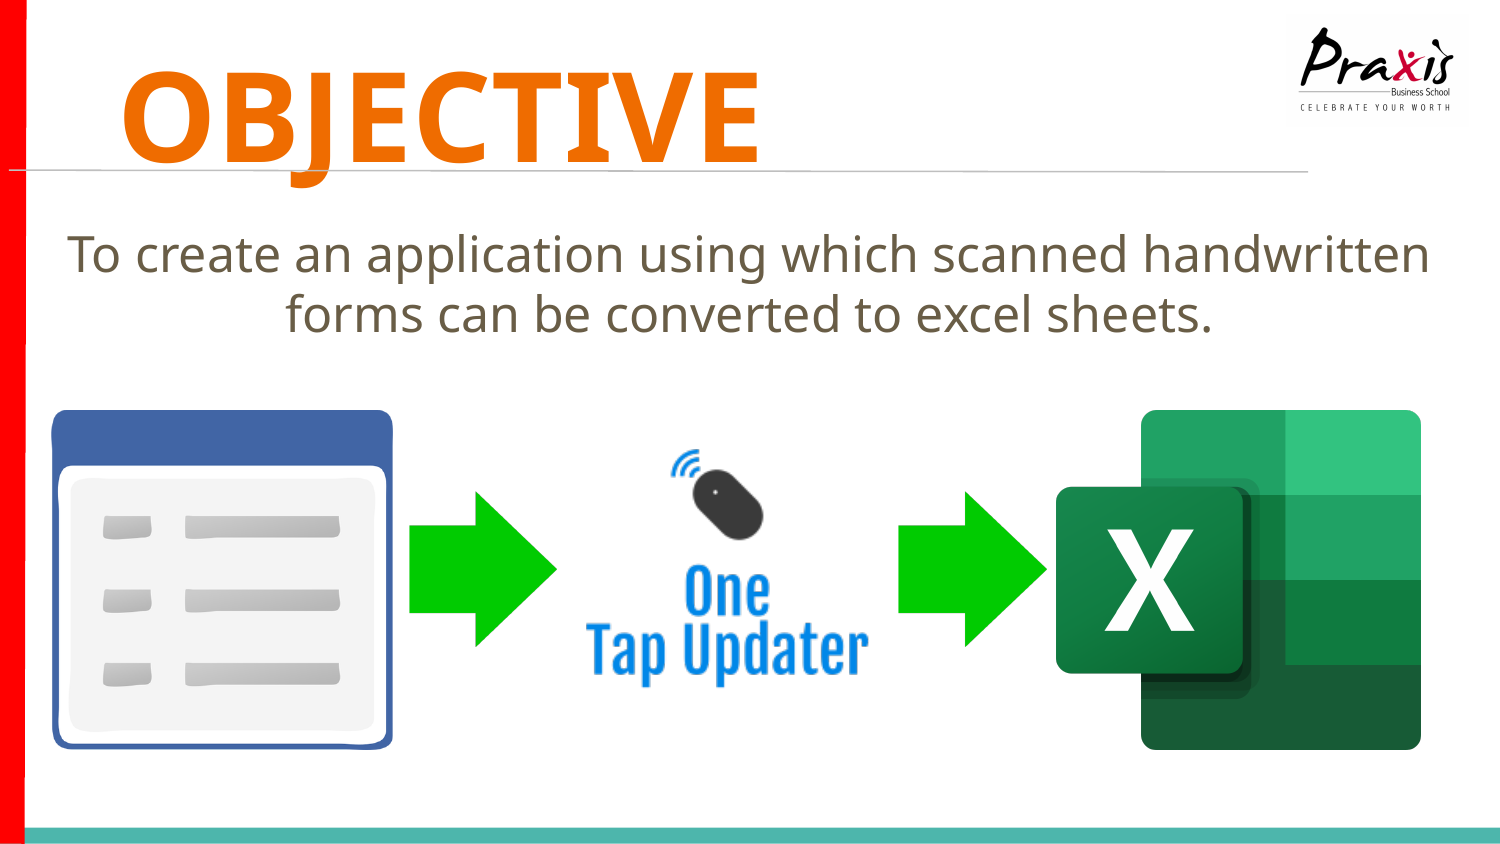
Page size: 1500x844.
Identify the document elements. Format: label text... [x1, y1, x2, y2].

picture [571, 412, 885, 726]
picture [1055, 410, 1421, 750]
list To create an application using which scanned handwritten forms can be converted to excel sheets. [51, 207, 1449, 750]
title OBJECTIVE [102, 22, 1500, 139]
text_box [8, 181, 12, 844]
picture [894, 492, 1051, 647]
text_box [8, 169, 1309, 173]
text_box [8, 0, 12, 169]
picture [404, 492, 561, 647]
picture [1285, 14, 1470, 128]
picture [50, 410, 393, 750]
